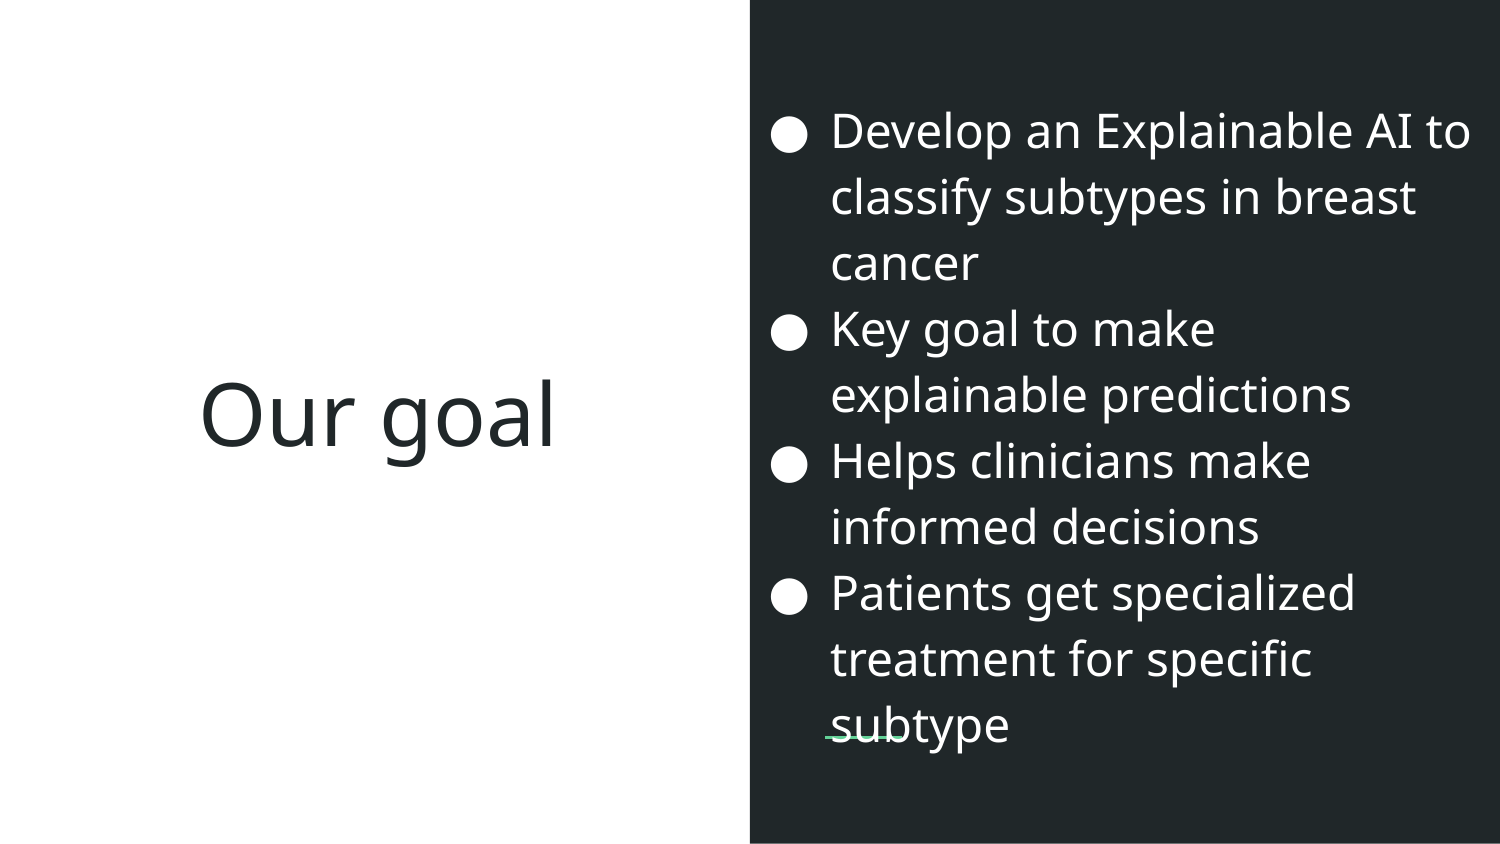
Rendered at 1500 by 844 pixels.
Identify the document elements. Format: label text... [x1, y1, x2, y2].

list Develop an Explainable AI to classify subtypes in breast cancer Key goal to make explainable predictions Helps clinicians make informed decisions Patients get specialized treatment for specific subtype [739, 118, 1500, 725]
title Our goal [46, 364, 710, 480]
